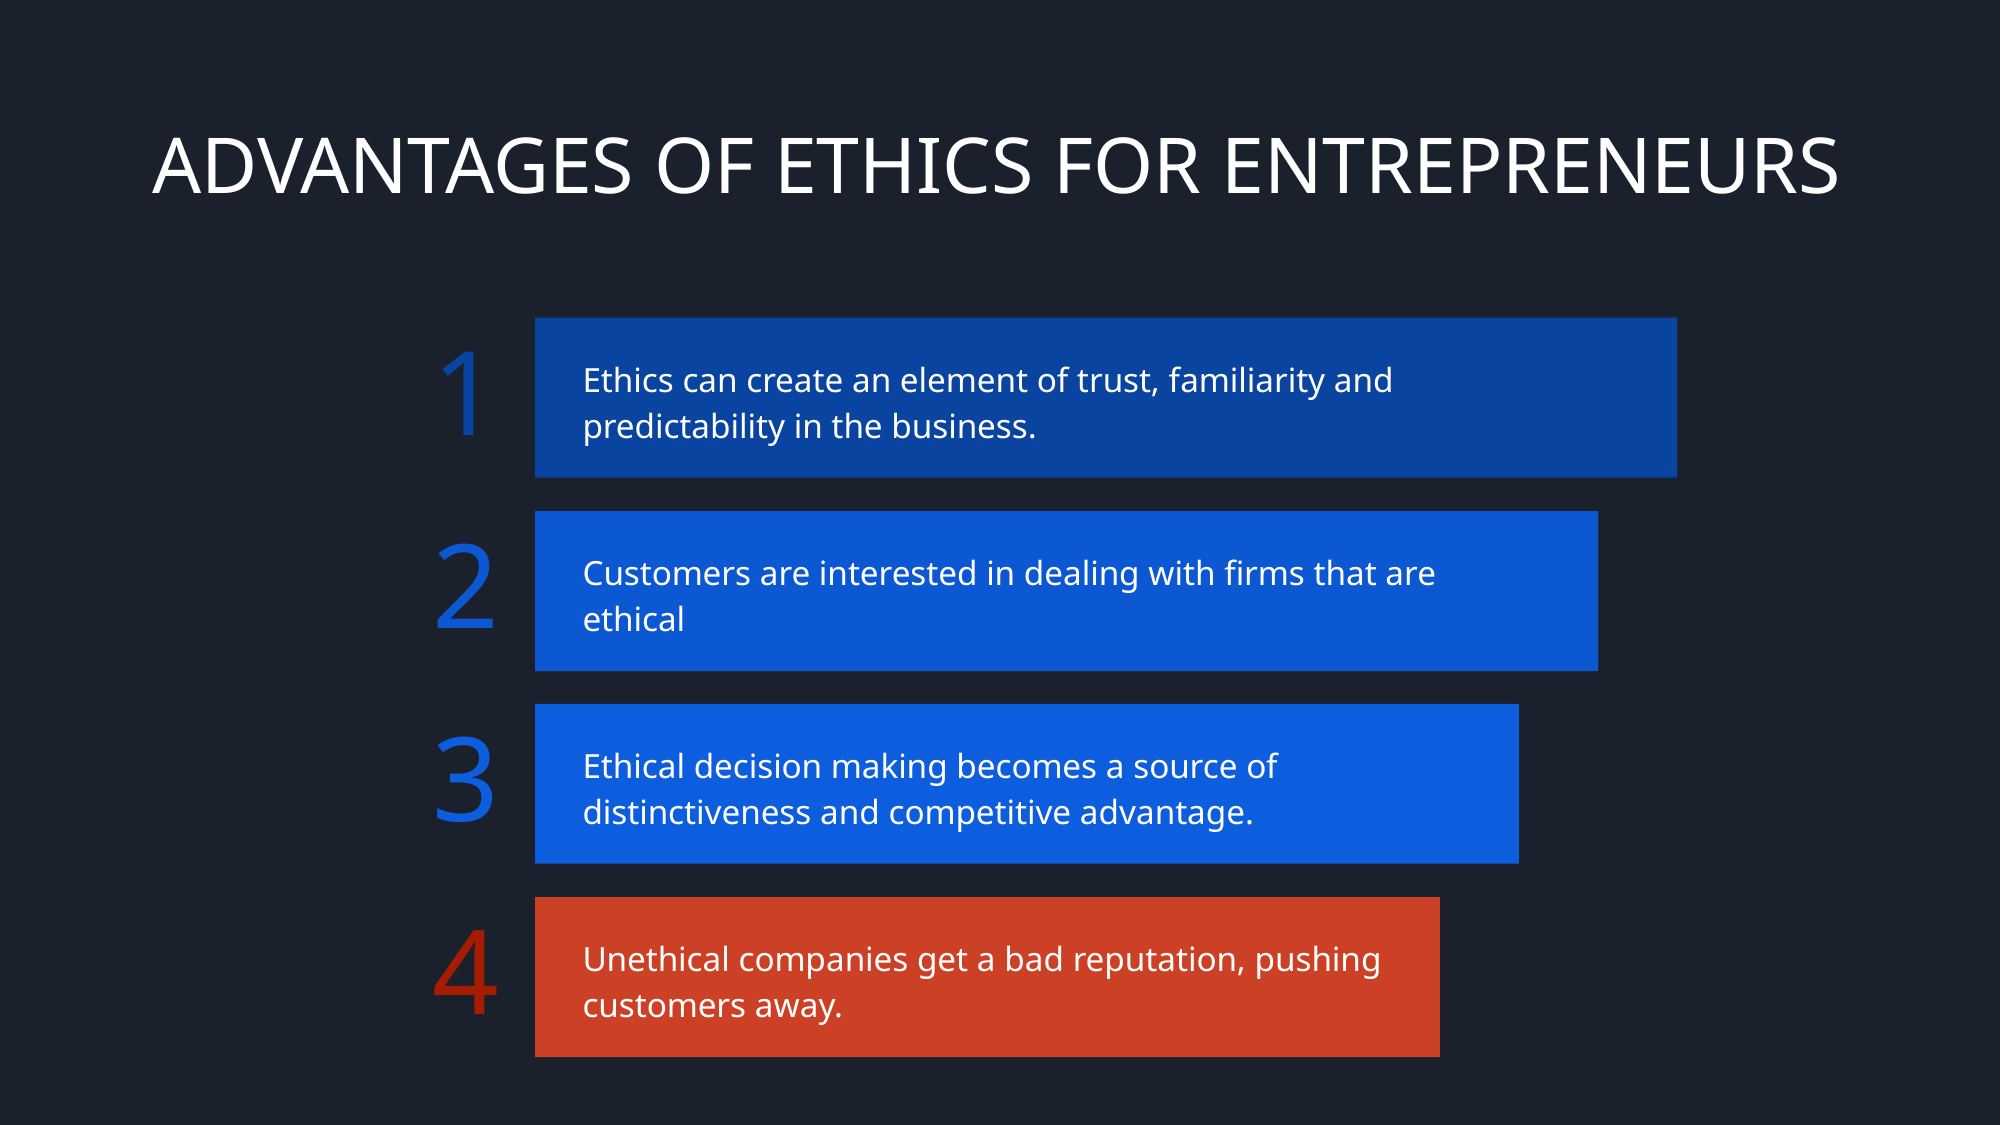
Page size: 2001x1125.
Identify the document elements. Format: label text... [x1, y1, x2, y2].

title ADVANTAGES OF ETHICS FOR ENTREPRENEURS [137, 59, 1863, 278]
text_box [183, 896, 1440, 1058]
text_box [62, 317, 1678, 478]
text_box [153, 703, 1520, 865]
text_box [21, 510, 1599, 672]
